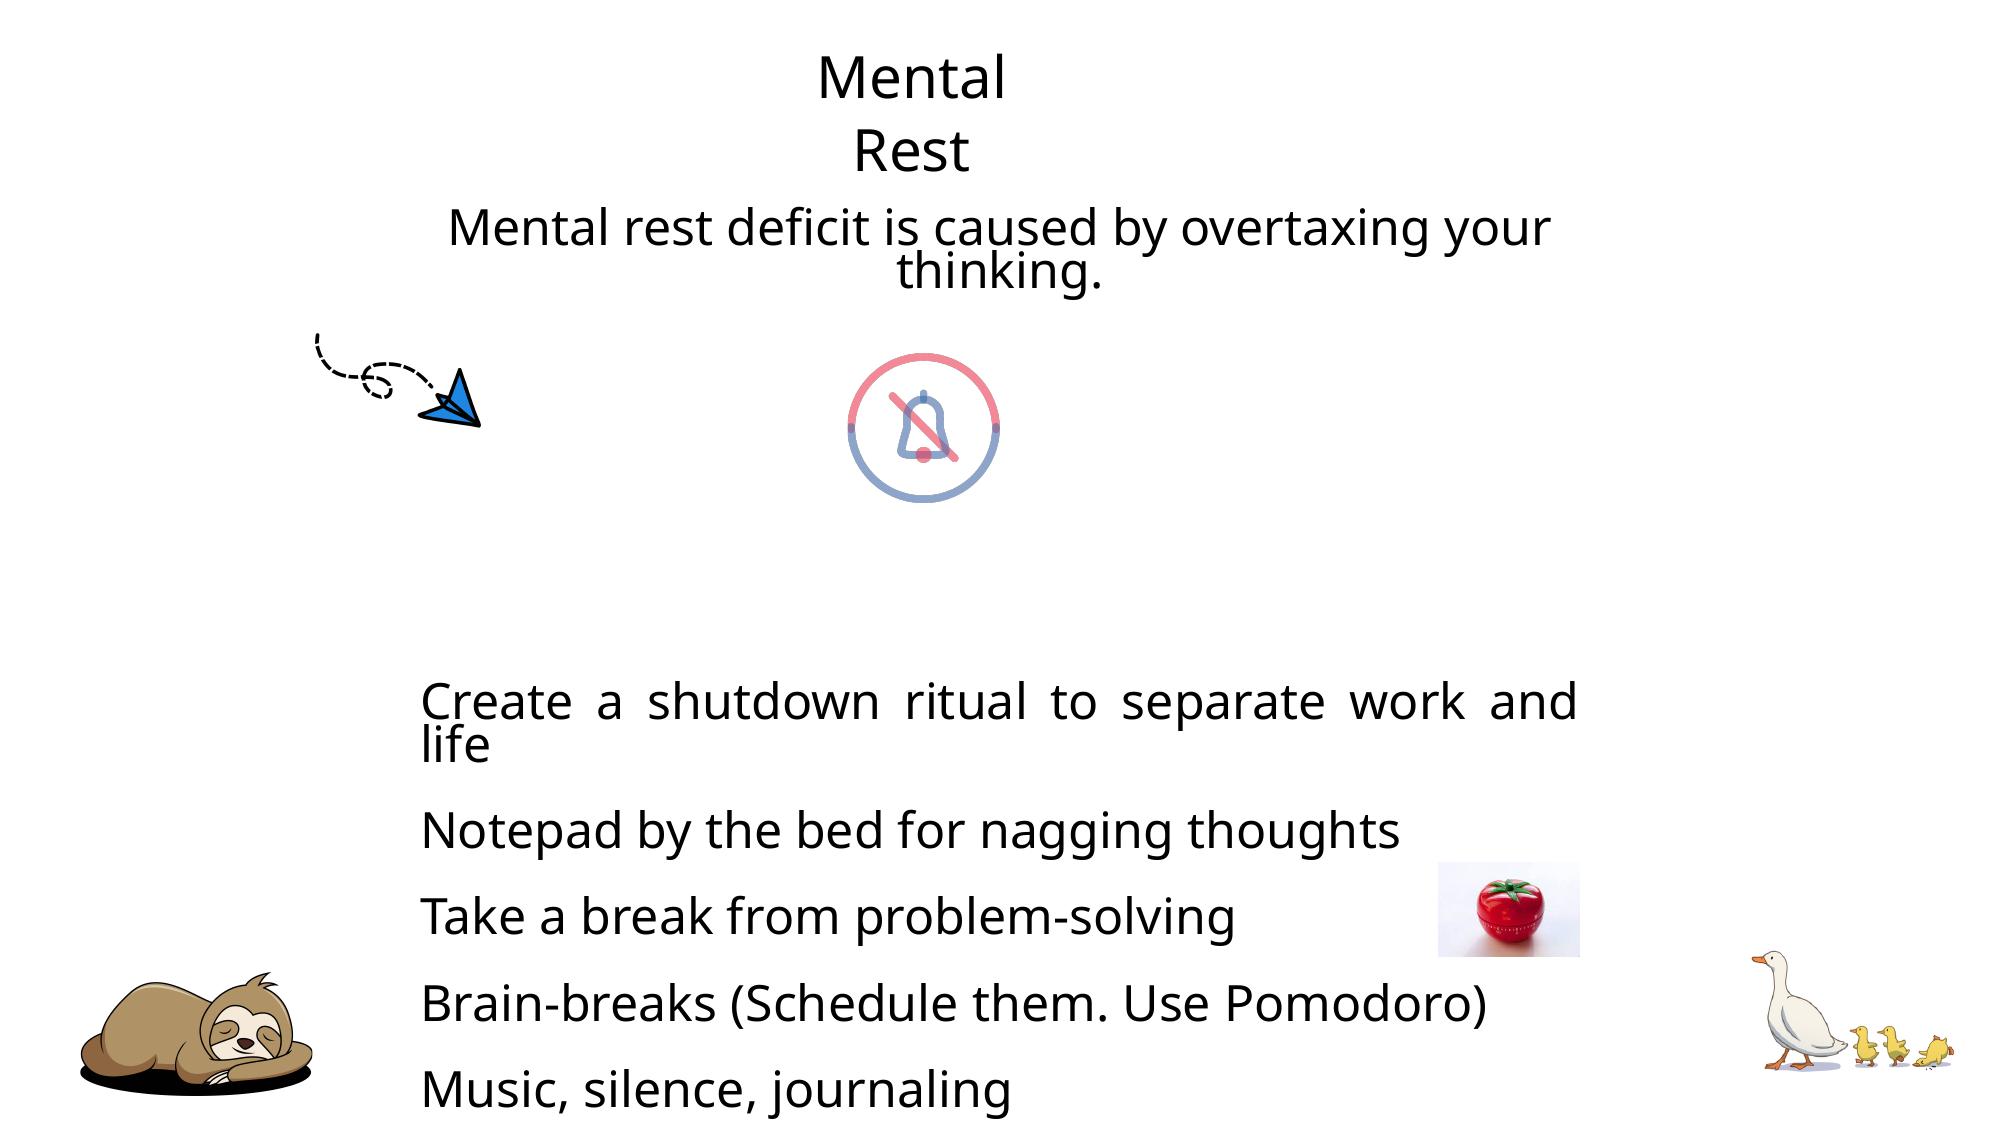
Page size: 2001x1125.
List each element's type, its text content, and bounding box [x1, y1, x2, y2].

text_box Mental Rest [759, 36, 1065, 183]
picture [1438, 862, 1580, 957]
text_box Mental rest deficit is caused by overtaxing your thinking. Create a shutdown ritual to separate work and life Notepad by the bed for nagging thoughts Take a break from problem-solving Brain-breaks (Schedule them. Use Pomodoro) Music, silence, journaling [420, 168, 1580, 1125]
text_box [315, 333, 481, 429]
text_box [80, 972, 313, 1096]
text_box [1751, 950, 1955, 1072]
text_box [847, 353, 1000, 503]
